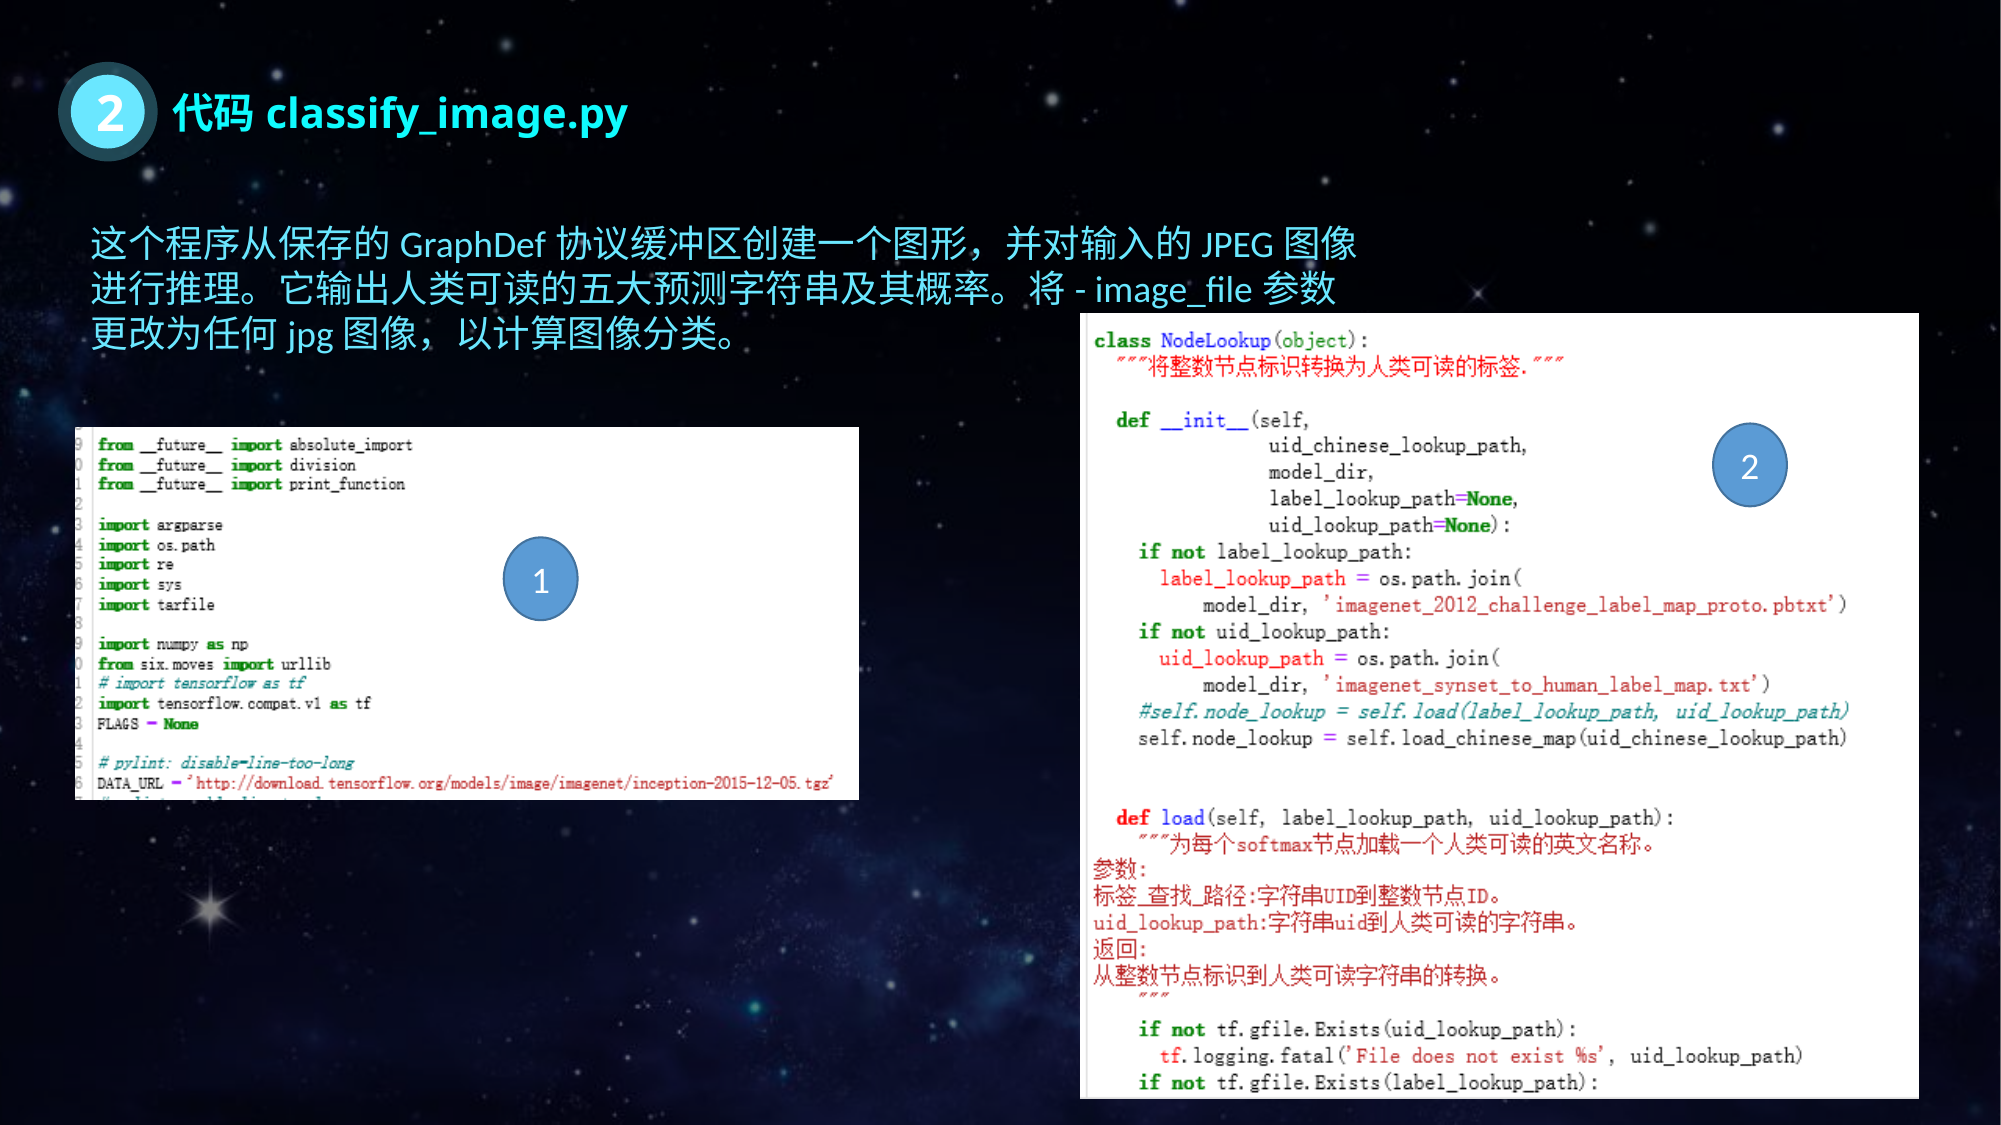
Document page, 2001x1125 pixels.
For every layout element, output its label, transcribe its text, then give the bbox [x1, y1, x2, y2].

text_box 这个程序从保存的GraphDef协议缓冲区创建一个图形，并对输入的JPEG图像进行推理。它输出人类可读的五大预测字符串及其概率。将- image_file参数更改为任何jpg图像，以计算图像分类。 [76, 212, 1375, 363]
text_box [58, 61, 158, 162]
text_box 代码classify_image.py [157, 78, 1017, 184]
picture [0, 0, 2001, 1125]
